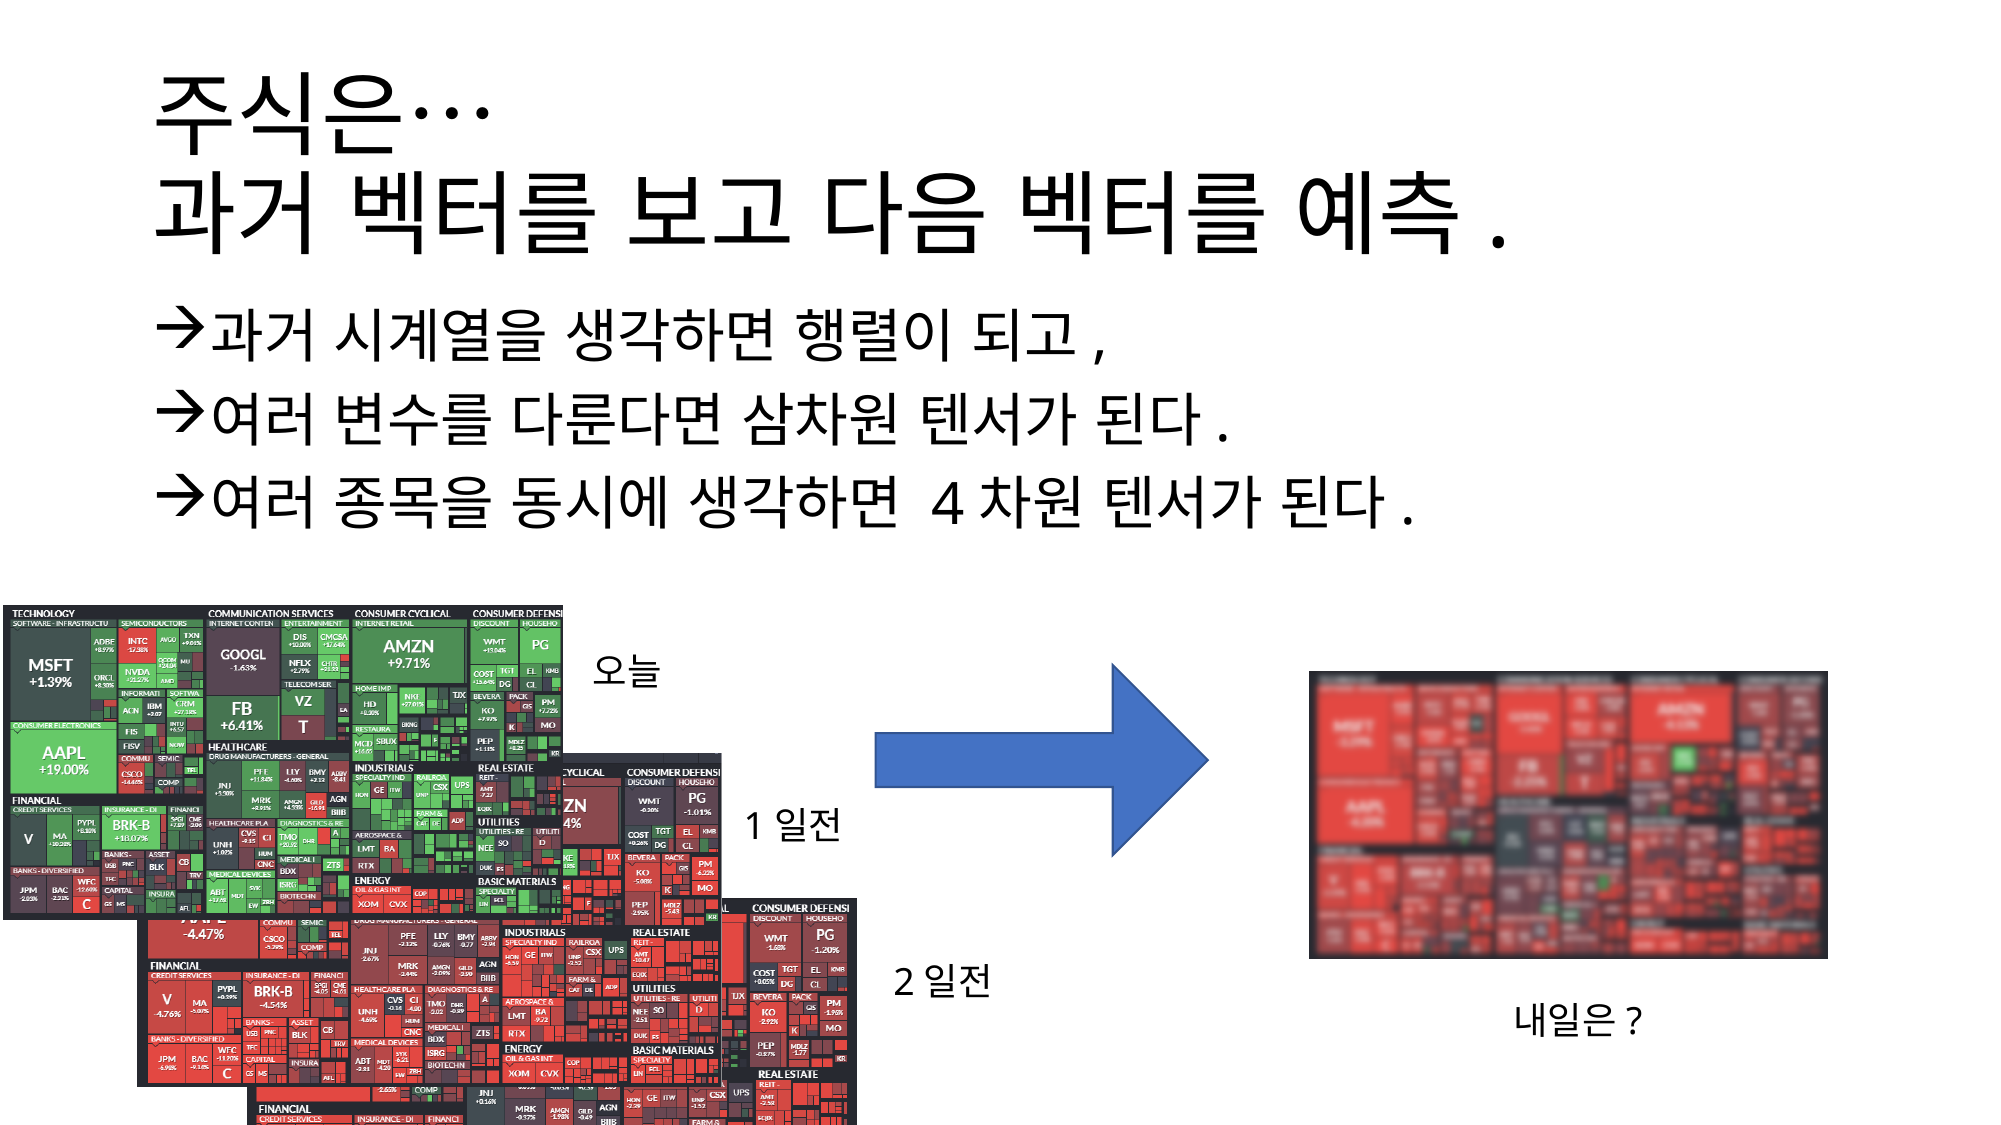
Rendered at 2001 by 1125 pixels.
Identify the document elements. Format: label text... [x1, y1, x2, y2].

text_box 오늘 [577, 641, 717, 701]
text_box 1일전 [728, 794, 868, 855]
title 주식은… 과거 벡터를 보고 다음 벡터를 예측. [137, 59, 1863, 278]
picture [3, 605, 857, 1125]
text_box 내일은? [1498, 989, 1669, 1049]
text_box 2일전 [878, 950, 1018, 1011]
text_box [874, 662, 1210, 858]
list 과거 시계열을 생각하면 행렬이 되고, 여러 변수를 다룬다면 삼차원 텐서가 된다. 여러 종목을 동시에 생각하면 4차원 텐서가 된다. [137, 299, 1863, 1014]
picture [1309, 671, 1828, 959]
